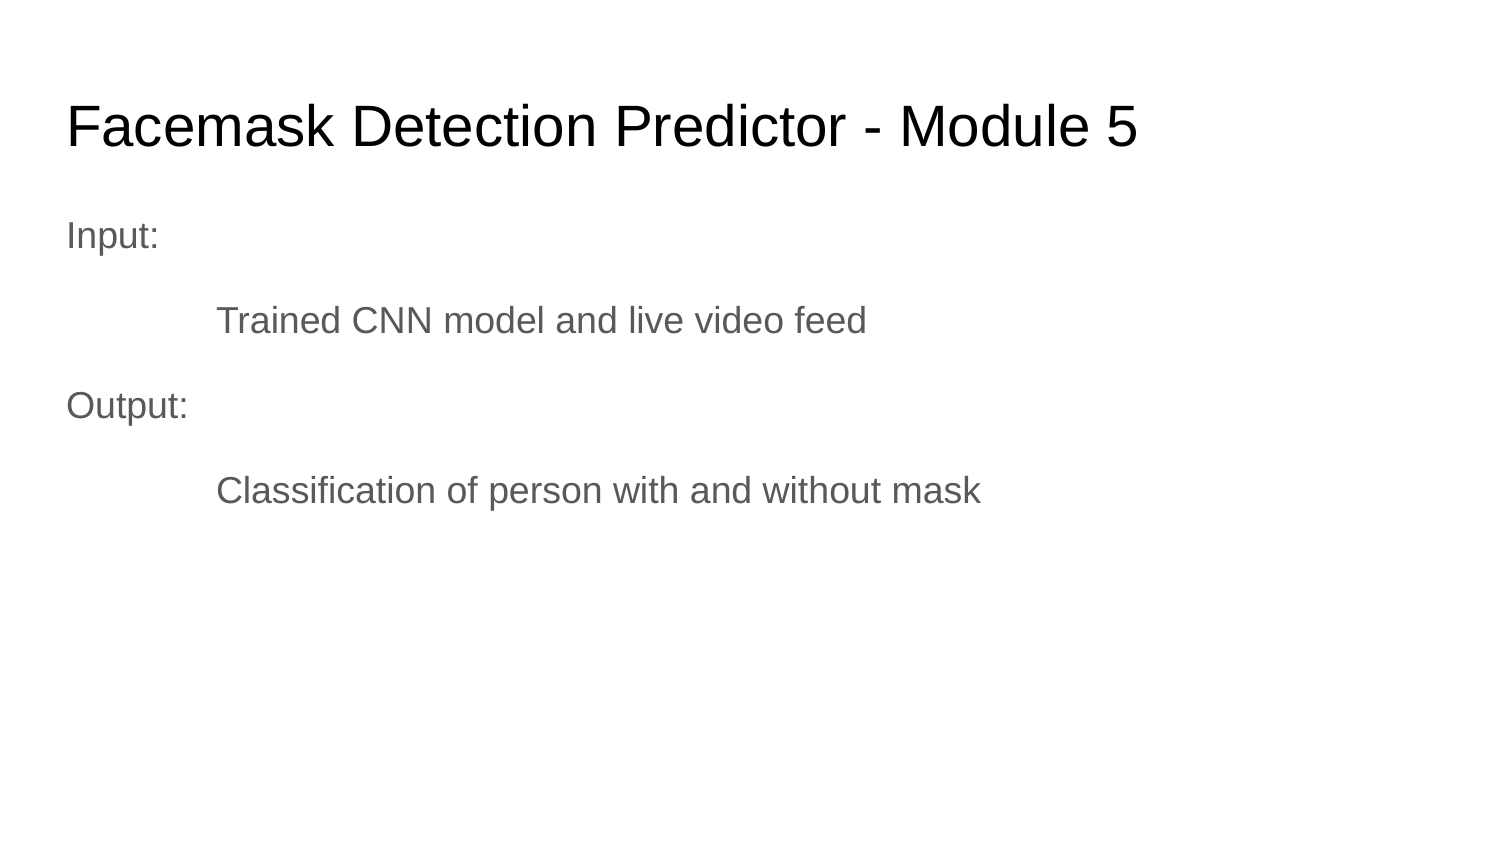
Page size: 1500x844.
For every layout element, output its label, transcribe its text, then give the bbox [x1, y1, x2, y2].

list Input: Trained CNN model and live video feed Output: Classification of person with and without mask [51, 189, 1449, 750]
title Facemask Detection Predictor - Module 5 [51, 72, 1449, 167]
